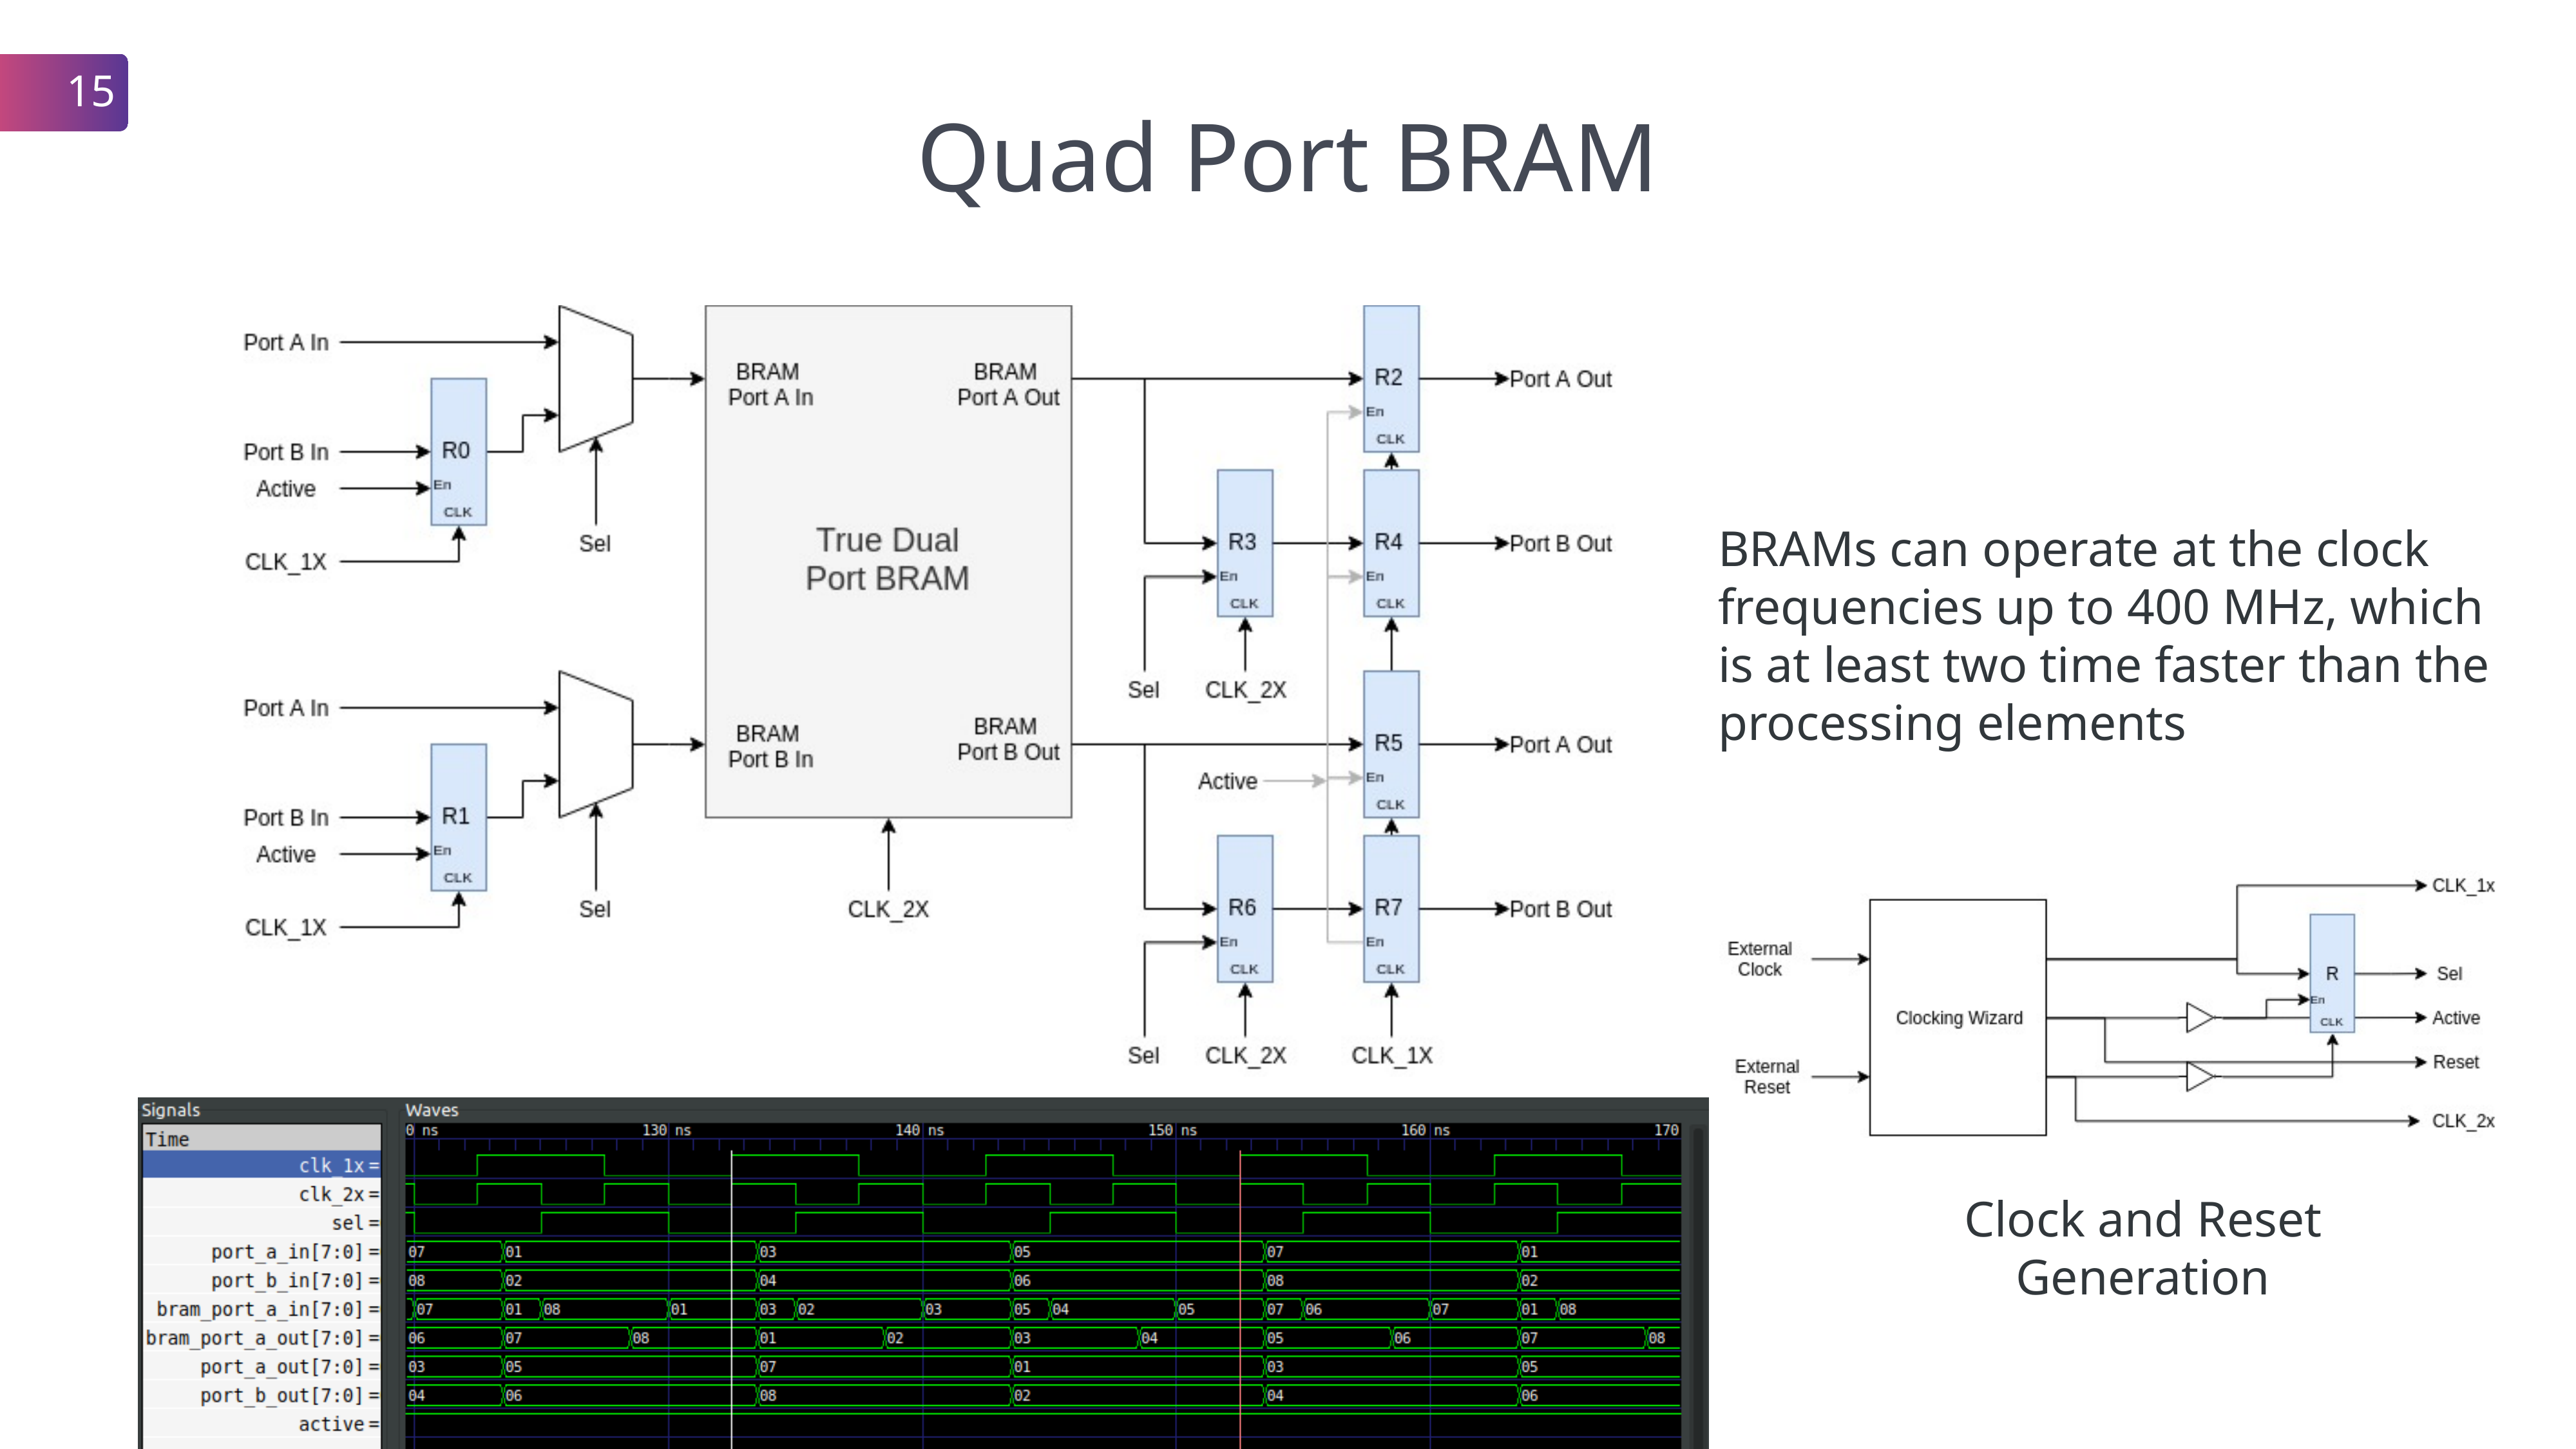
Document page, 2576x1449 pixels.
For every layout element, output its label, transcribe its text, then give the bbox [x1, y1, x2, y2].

text_box Clock and Reset Generation [1941, 1183, 2345, 1309]
slide_number 15 [0, 53, 129, 131]
text_box BRAMs can operate at the clock frequencies up to 400 MHz, which is at least two time faster than the processing elements [1708, 513, 2510, 755]
picture [138, 870, 2510, 1449]
text_box Quad Port BRAM [634, 92, 1942, 215]
picture [230, 305, 1616, 1077]
